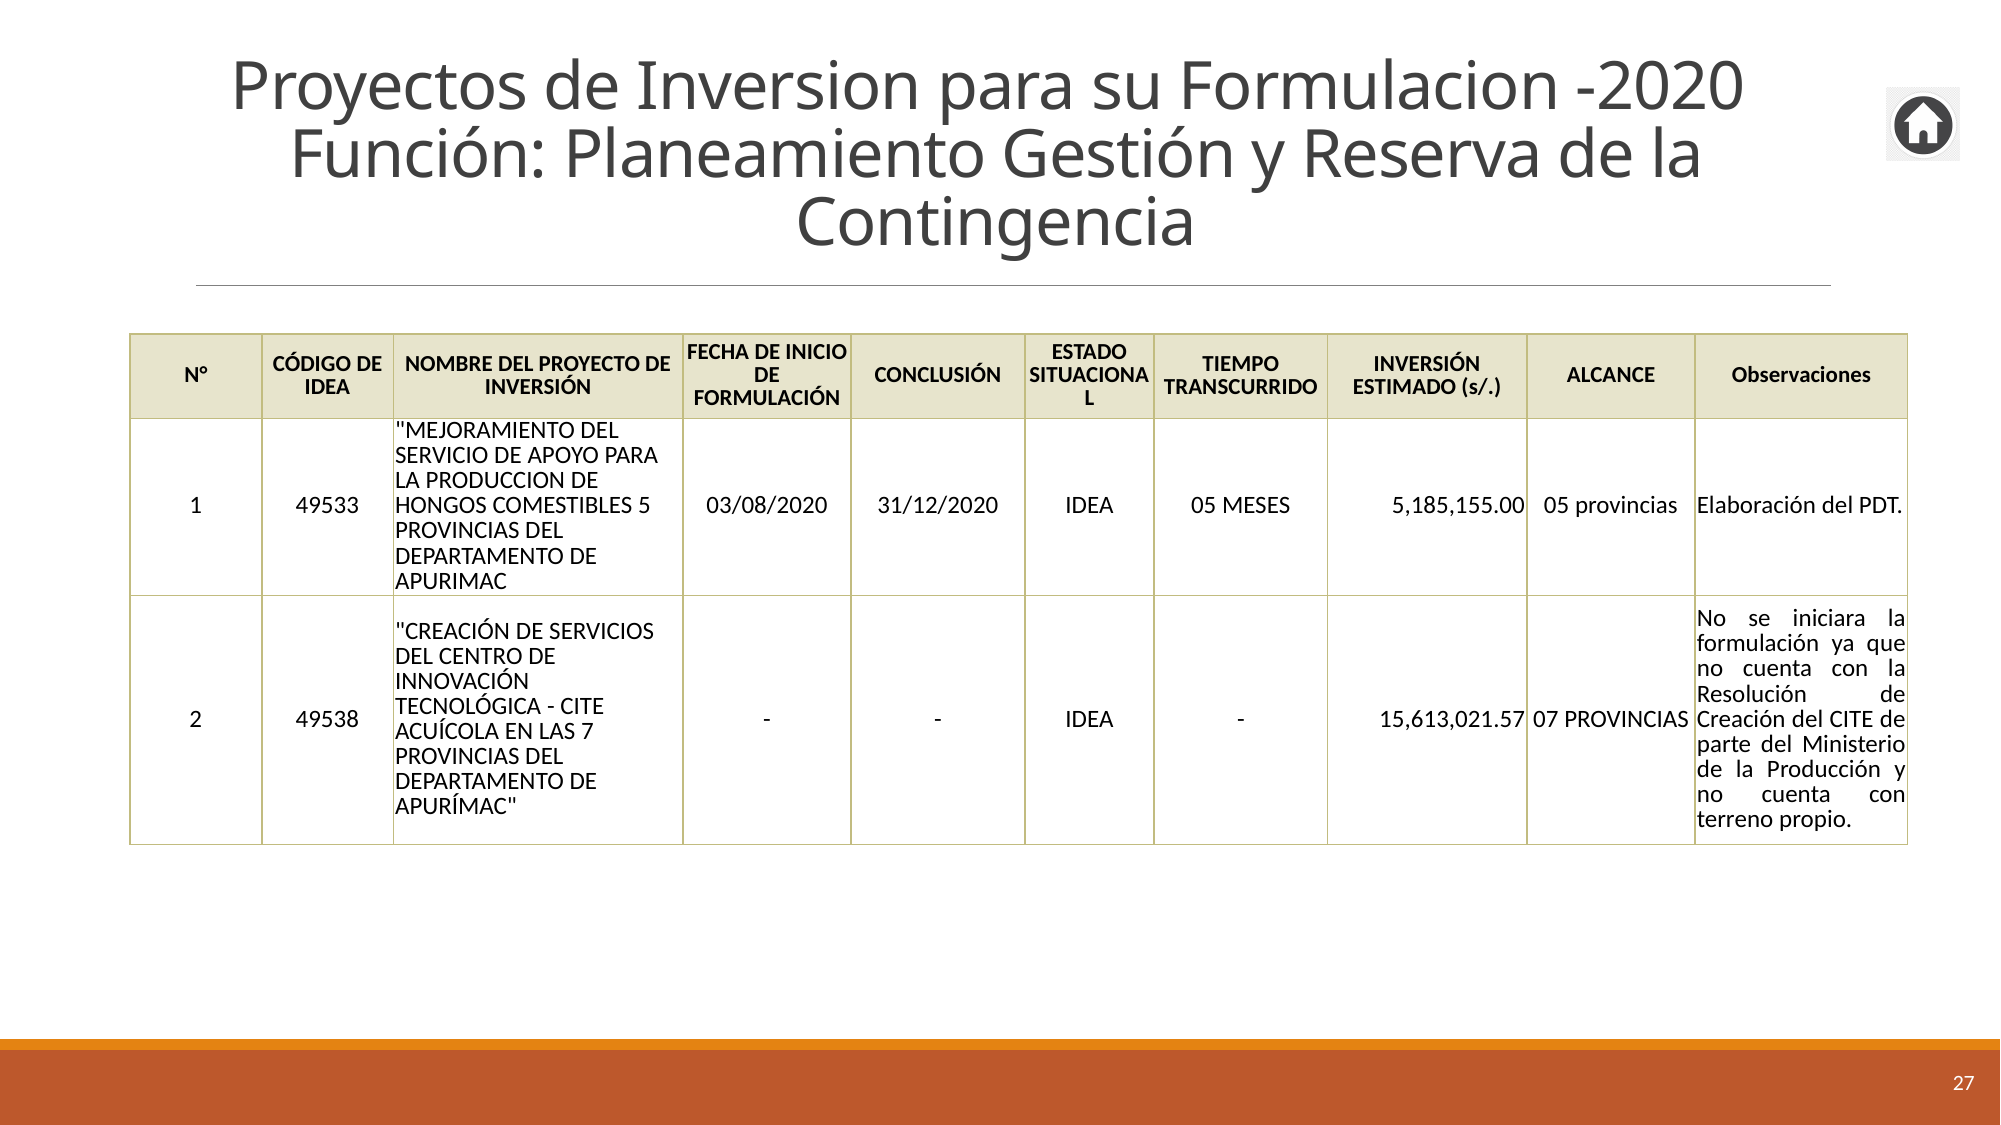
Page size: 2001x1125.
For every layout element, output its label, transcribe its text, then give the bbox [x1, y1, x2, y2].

table_cell Elaboración del PDT. [1696, 419, 1907, 595]
table_header Observaciones [1696, 335, 1907, 418]
table_cell IDEA [1026, 596, 1153, 844]
table_header TIEMPO TRANSCURRIDO [1155, 335, 1327, 418]
table_cell 2 [131, 596, 261, 844]
table_header NOMBRE DEL PROYECTO DE INVERSIÓN [394, 335, 682, 418]
table_cell 07 PROVINCIAS [1528, 596, 1694, 844]
table_cell - [1155, 596, 1327, 844]
table_cell - [684, 596, 850, 844]
table_header ALCANCE [1528, 335, 1694, 418]
table_cell "MEJORAMIENTO DEL SERVICIO DE APOYO PARA LA PRODUCCION DE HONGOS COMESTIBLES 5 PROVINCIAS DEL DEPARTAMENTO DE APURIMAC [394, 419, 682, 595]
table_cell 03/08/2020 [684, 419, 850, 595]
table_header FECHA DE INICIO DE FORMULACIÓN [684, 335, 850, 418]
table_cell 49533 [263, 419, 393, 595]
table_cell 31/12/2020 [852, 419, 1024, 595]
table_cell 5,185,155.00 [1328, 419, 1526, 595]
table_header N° [131, 335, 261, 418]
table_cell No se iniciara la formulación ya que no cuenta con la Resolución de Creación del CITE de parte del Ministerio de la Producción y no cuenta con terreno propio. [1696, 596, 1907, 844]
table_header INVERSIÓN ESTIMADO (s/.) [1328, 335, 1526, 418]
title Proyectos de Inversion para su Formulacion -2020 Función: Planeamiento Gestión y Reserva de la Contingencia [129, 33, 1863, 260]
table_header CONCLUSIÓN [852, 335, 1024, 418]
table_cell - [852, 596, 1024, 844]
table_cell 15,613,021.57 [1328, 596, 1526, 844]
table_cell 49538 [263, 596, 393, 844]
table_cell 1 [131, 419, 261, 595]
table_header CÓDIGO DE IDEA [263, 335, 393, 418]
table_cell IDEA [1026, 419, 1153, 595]
picture [1885, 87, 1961, 162]
table_header ESTADO SITUACIONAL [1026, 335, 1153, 418]
table_cell 05 MESES [1155, 419, 1327, 595]
slide_number 27 [1854, 1038, 1975, 1125]
table_cell "CREACIÓN DE SERVICIOS DEL CENTRO DE INNOVACIÓN TECNOLÓGICA - CITE ACUÍCOLA EN LAS 7 PROVINCIAS DEL DEPARTAMENTO DE APURÍMAC" [394, 596, 682, 844]
table_cell 05 provincias [1528, 419, 1694, 595]
